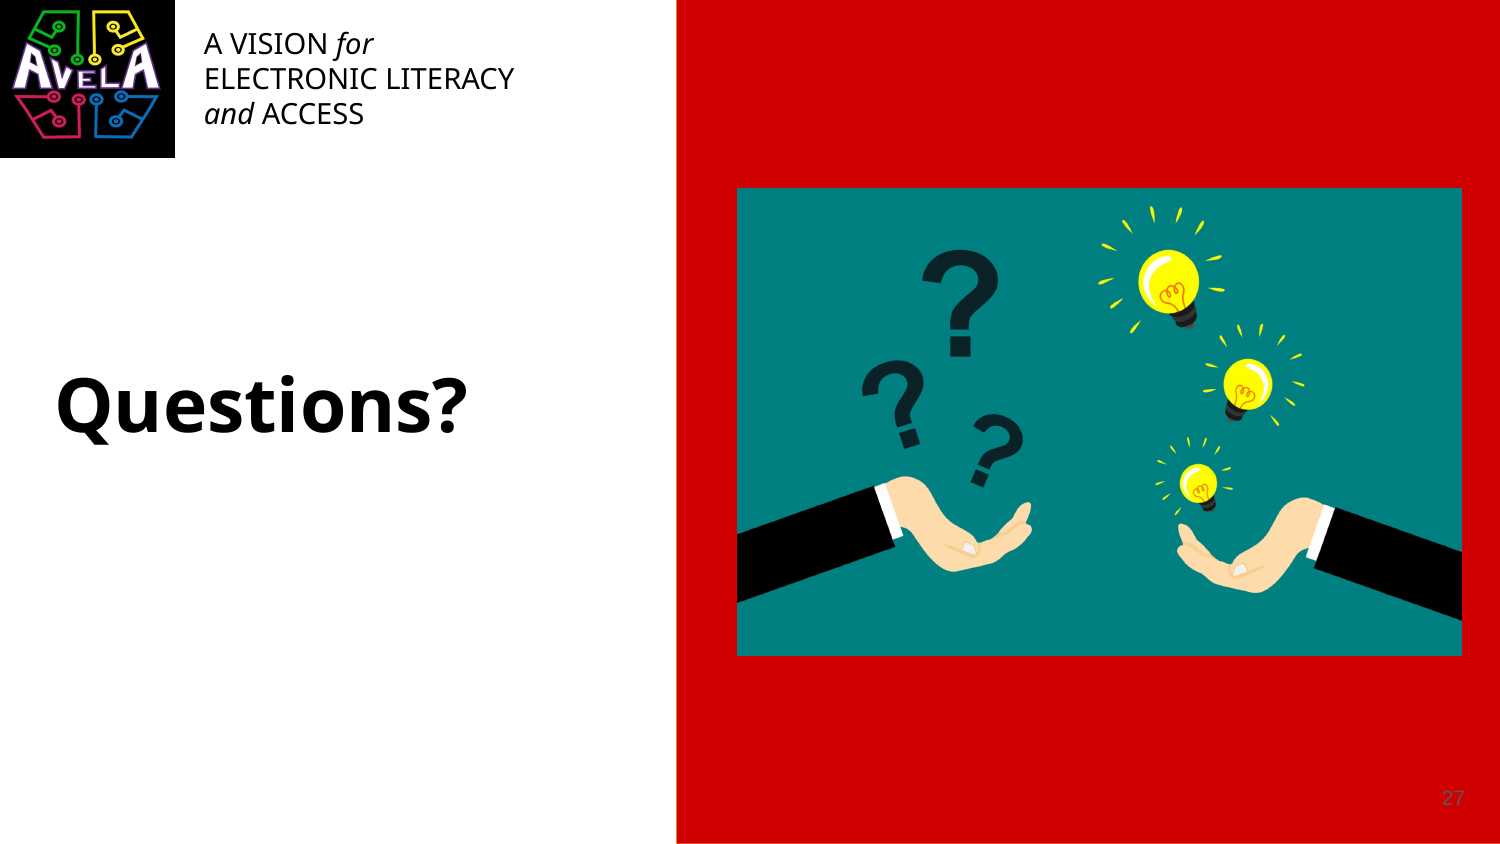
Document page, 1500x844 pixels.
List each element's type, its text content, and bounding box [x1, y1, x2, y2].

picture [0, 0, 175, 158]
title Questions? [39, 342, 647, 501]
text_box [676, 0, 1500, 844]
slide_number ‹#› [1389, 764, 1480, 830]
picture [736, 188, 1462, 656]
